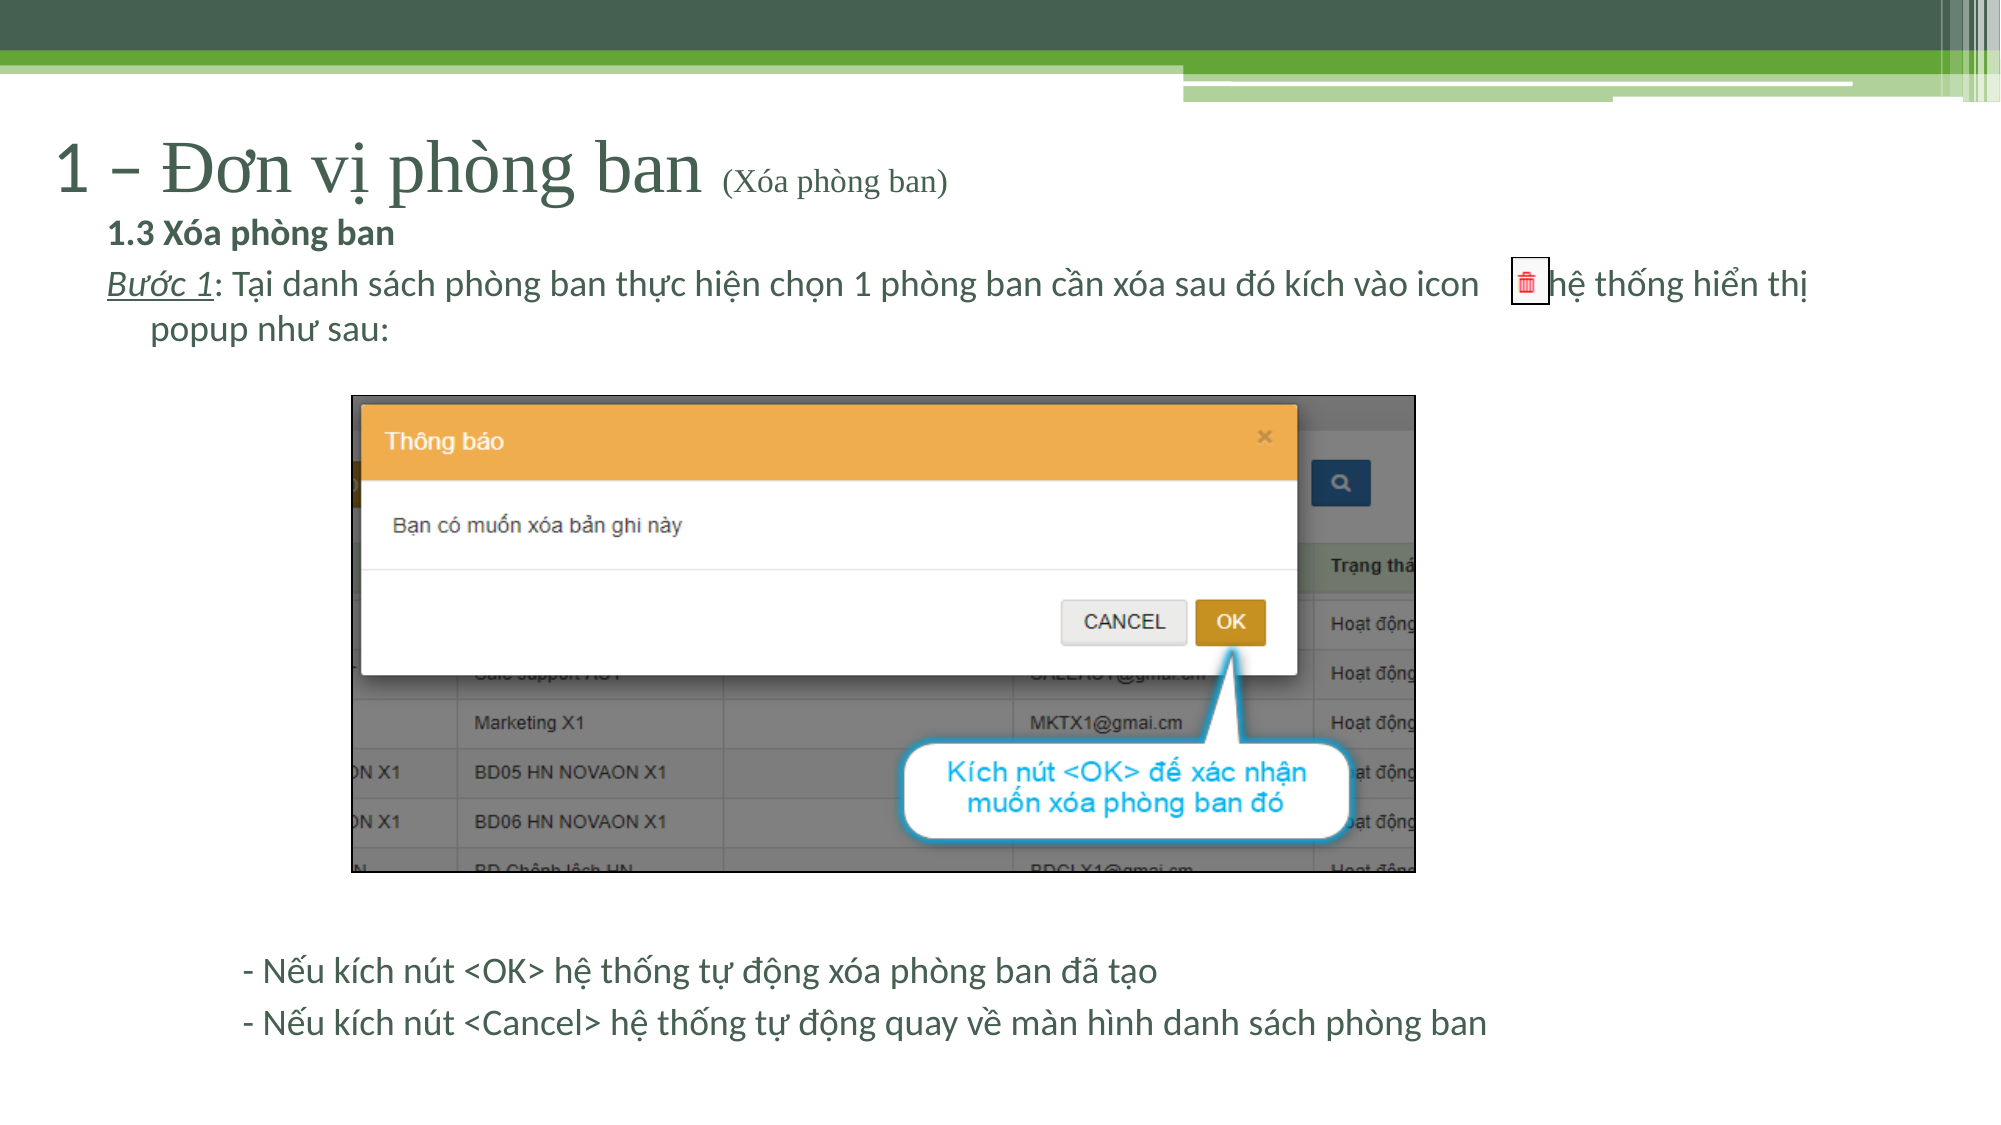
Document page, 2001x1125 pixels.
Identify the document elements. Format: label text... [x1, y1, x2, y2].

picture [352, 396, 1415, 872]
picture [1512, 257, 1549, 304]
text_box 1.3 Xóa phòng ban Bước 1: Tại danh sách phòng ban thực hiện chọn 1 phòng ban cần xóa sau đó kích vào icon hệ thống hiển thị popup như sau: - Nếu kích nút <OK> hệ thống tự động xóa phòng ban đã tạo - Nếu kích nút <Cancel> hệ thống tự động quay về màn hình danh sách phòng ban [75, 199, 1925, 1025]
title 1 – Đơn vị phòng ban (Xóa phòng ban) [37, 87, 1838, 238]
